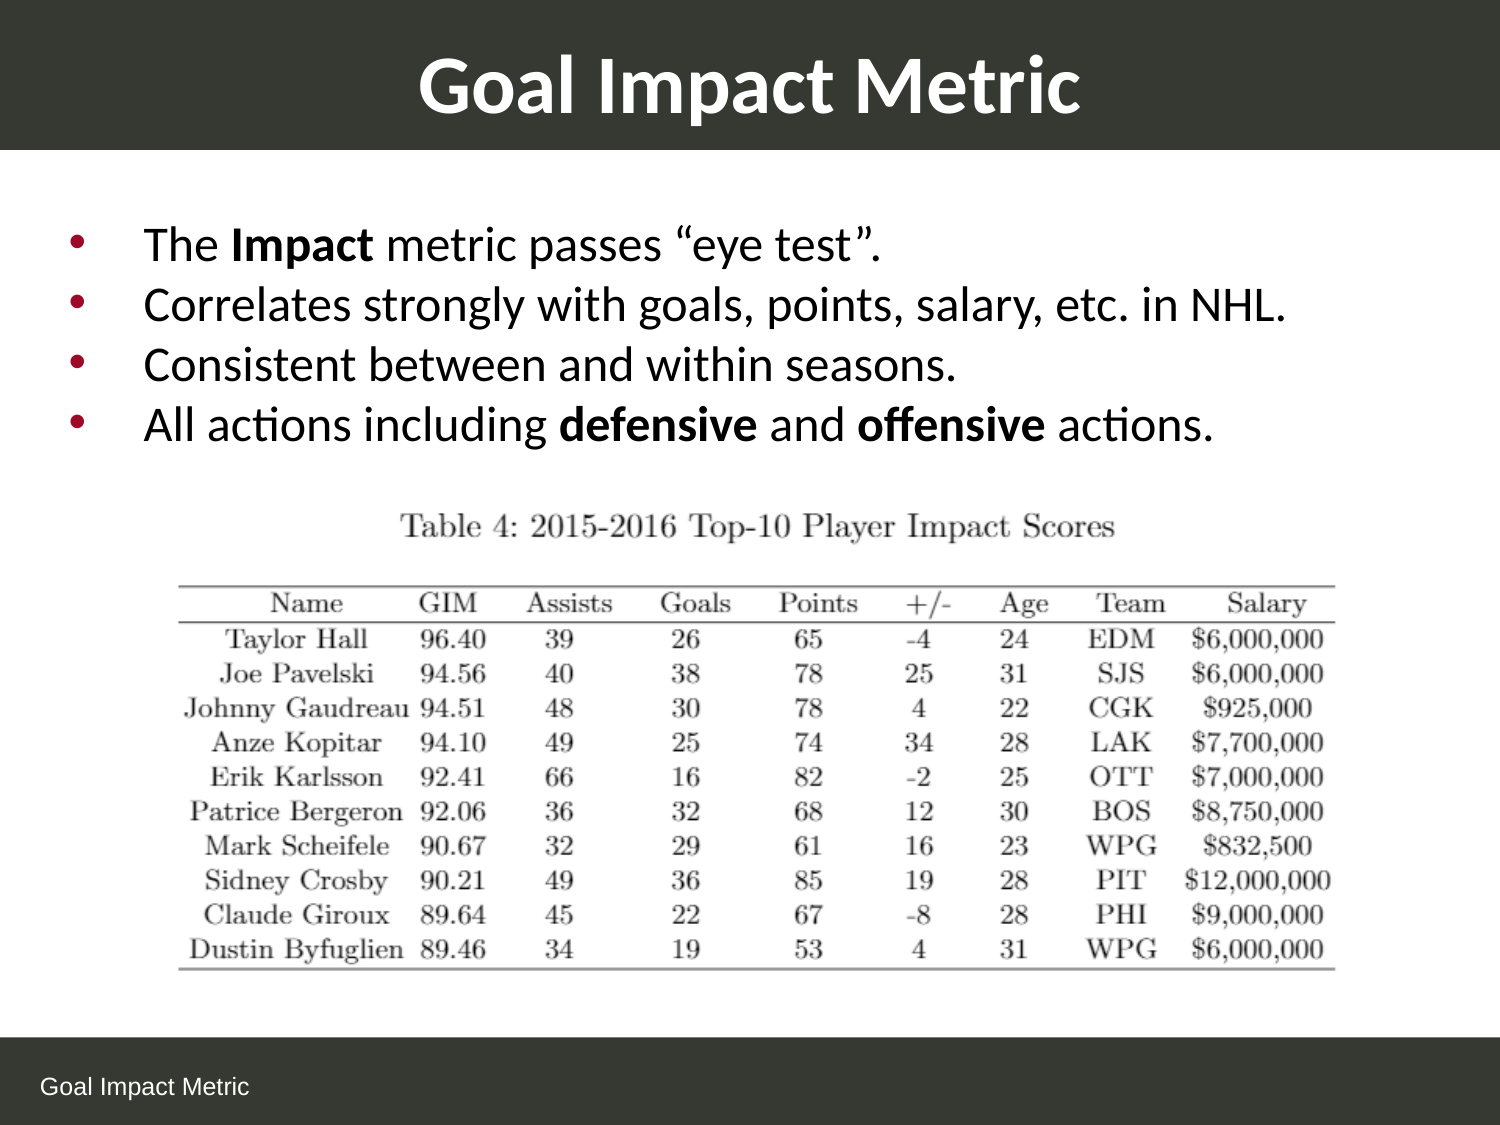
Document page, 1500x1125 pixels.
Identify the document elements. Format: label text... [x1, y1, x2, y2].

picture [148, 487, 1351, 996]
text_box Goal Impact Metric [112, 22, 1388, 123]
footer Goal Impact Metric [24, 1062, 613, 1113]
text_box The Impact metric passes “eye test”. Correlates strongly with goals, points, salary, etc. in NHL. Consistent between and within seasons. All actions including defensive and offensive actions. [54, 203, 1446, 659]
